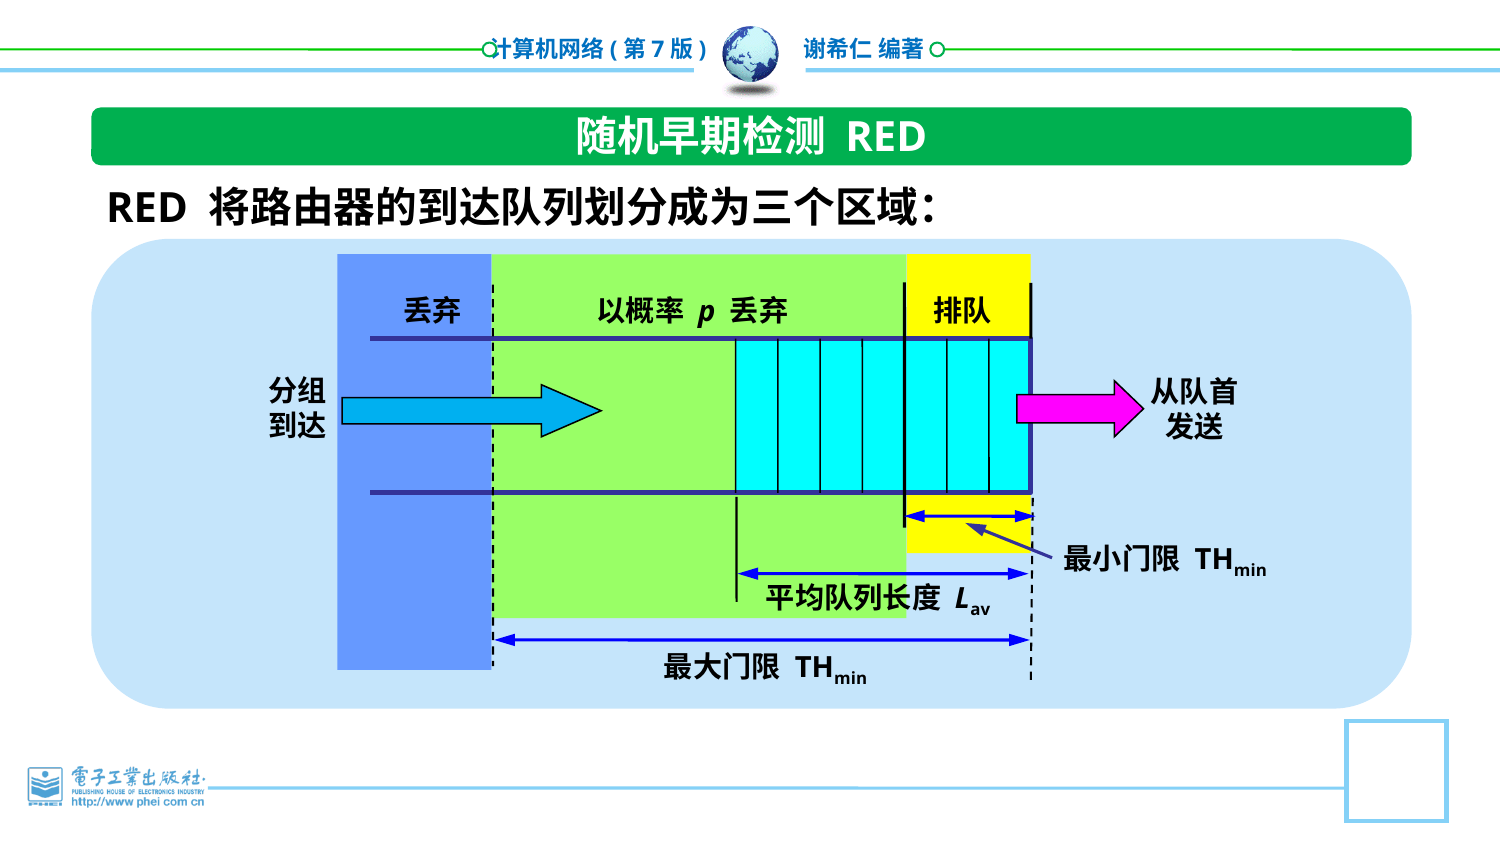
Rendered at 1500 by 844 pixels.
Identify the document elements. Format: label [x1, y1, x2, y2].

picture [720, 24, 780, 100]
picture [23, 764, 208, 809]
text_box [89, 101, 1434, 711]
